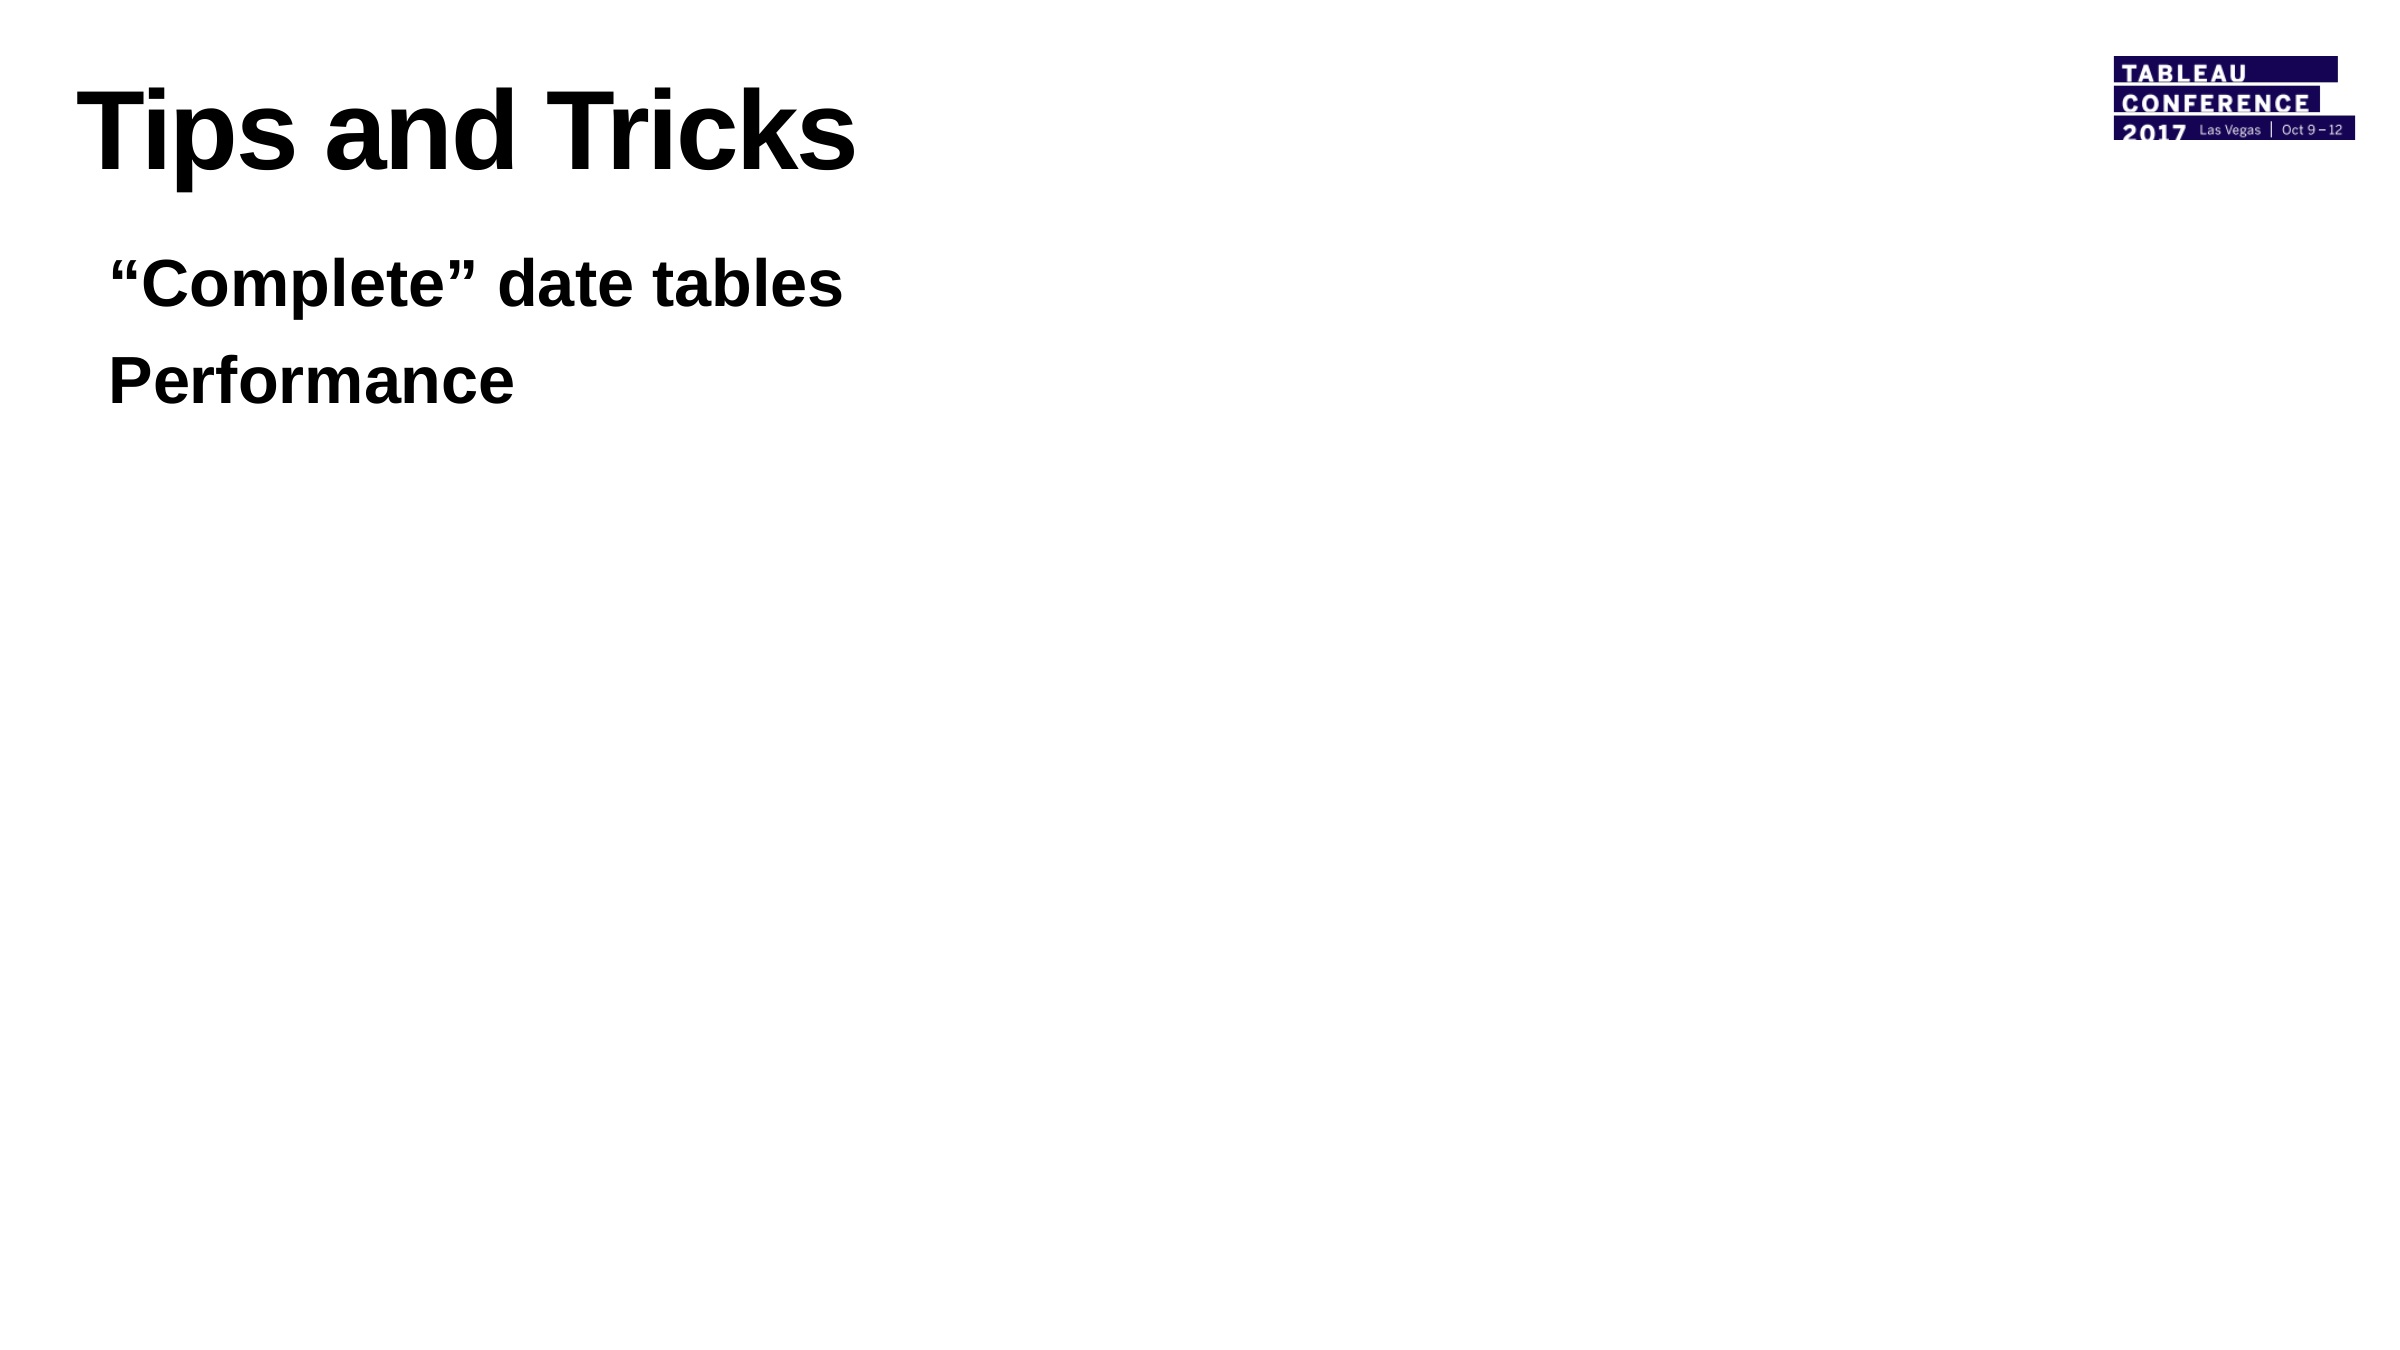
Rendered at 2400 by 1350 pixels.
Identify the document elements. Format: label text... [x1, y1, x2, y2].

title Tips and Tricks [52, 56, 2348, 235]
list “Complete” date tables Performance [84, 234, 2347, 1117]
